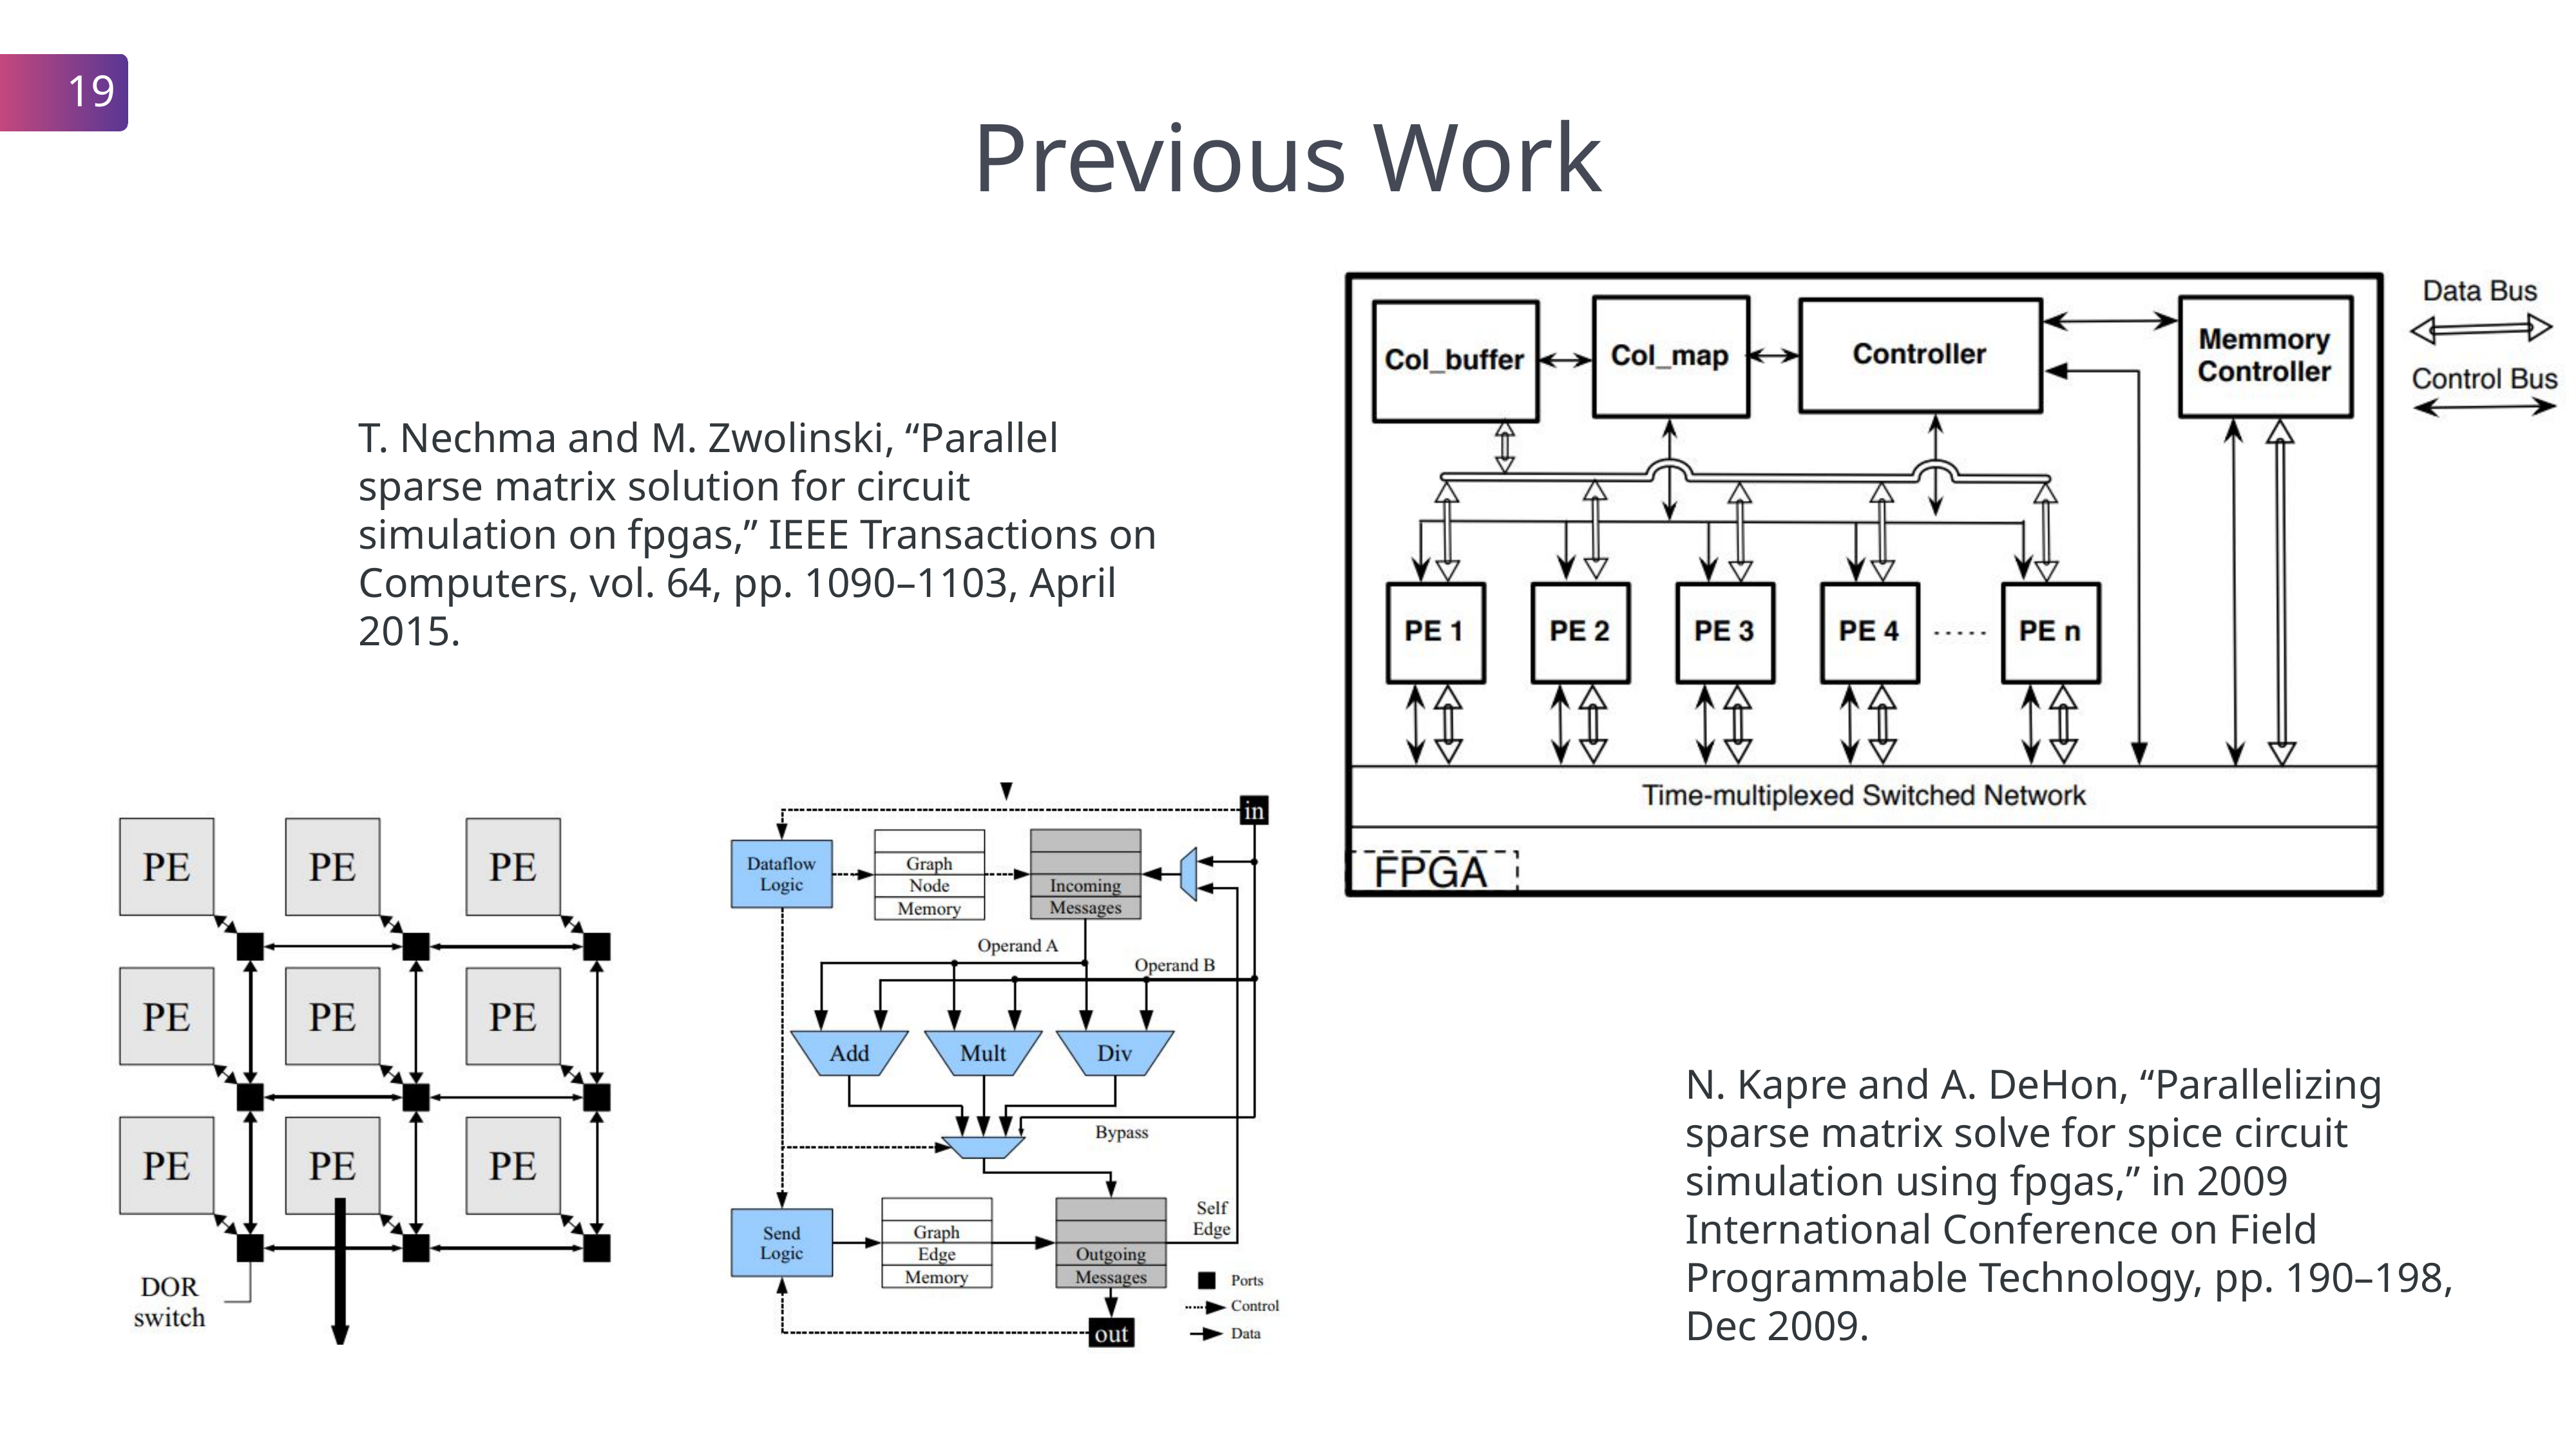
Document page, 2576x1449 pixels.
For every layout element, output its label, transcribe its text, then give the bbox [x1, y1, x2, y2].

text_box Previous Work [634, 92, 1942, 215]
picture [1335, 258, 2576, 914]
picture [91, 791, 635, 1345]
text_box T. Nechma and M. Zwolinski, “Parallel sparse matrix solution for circuit simulation on fpgas,” IEEE Transactions on Computers, vol. 64, pp. 1090–1103, April 2015. [348, 408, 1176, 659]
text_box N. Kapre and A. DeHon, “Parallelizing sparse matrix solve for spice circuit simulation using fpgas,” in 2009 International Conference on Field Programmable Technology, pp. 190–198, Dec 2009. [1675, 1054, 2488, 1354]
picture [718, 782, 1288, 1354]
slide_number 19 [0, 53, 129, 131]
